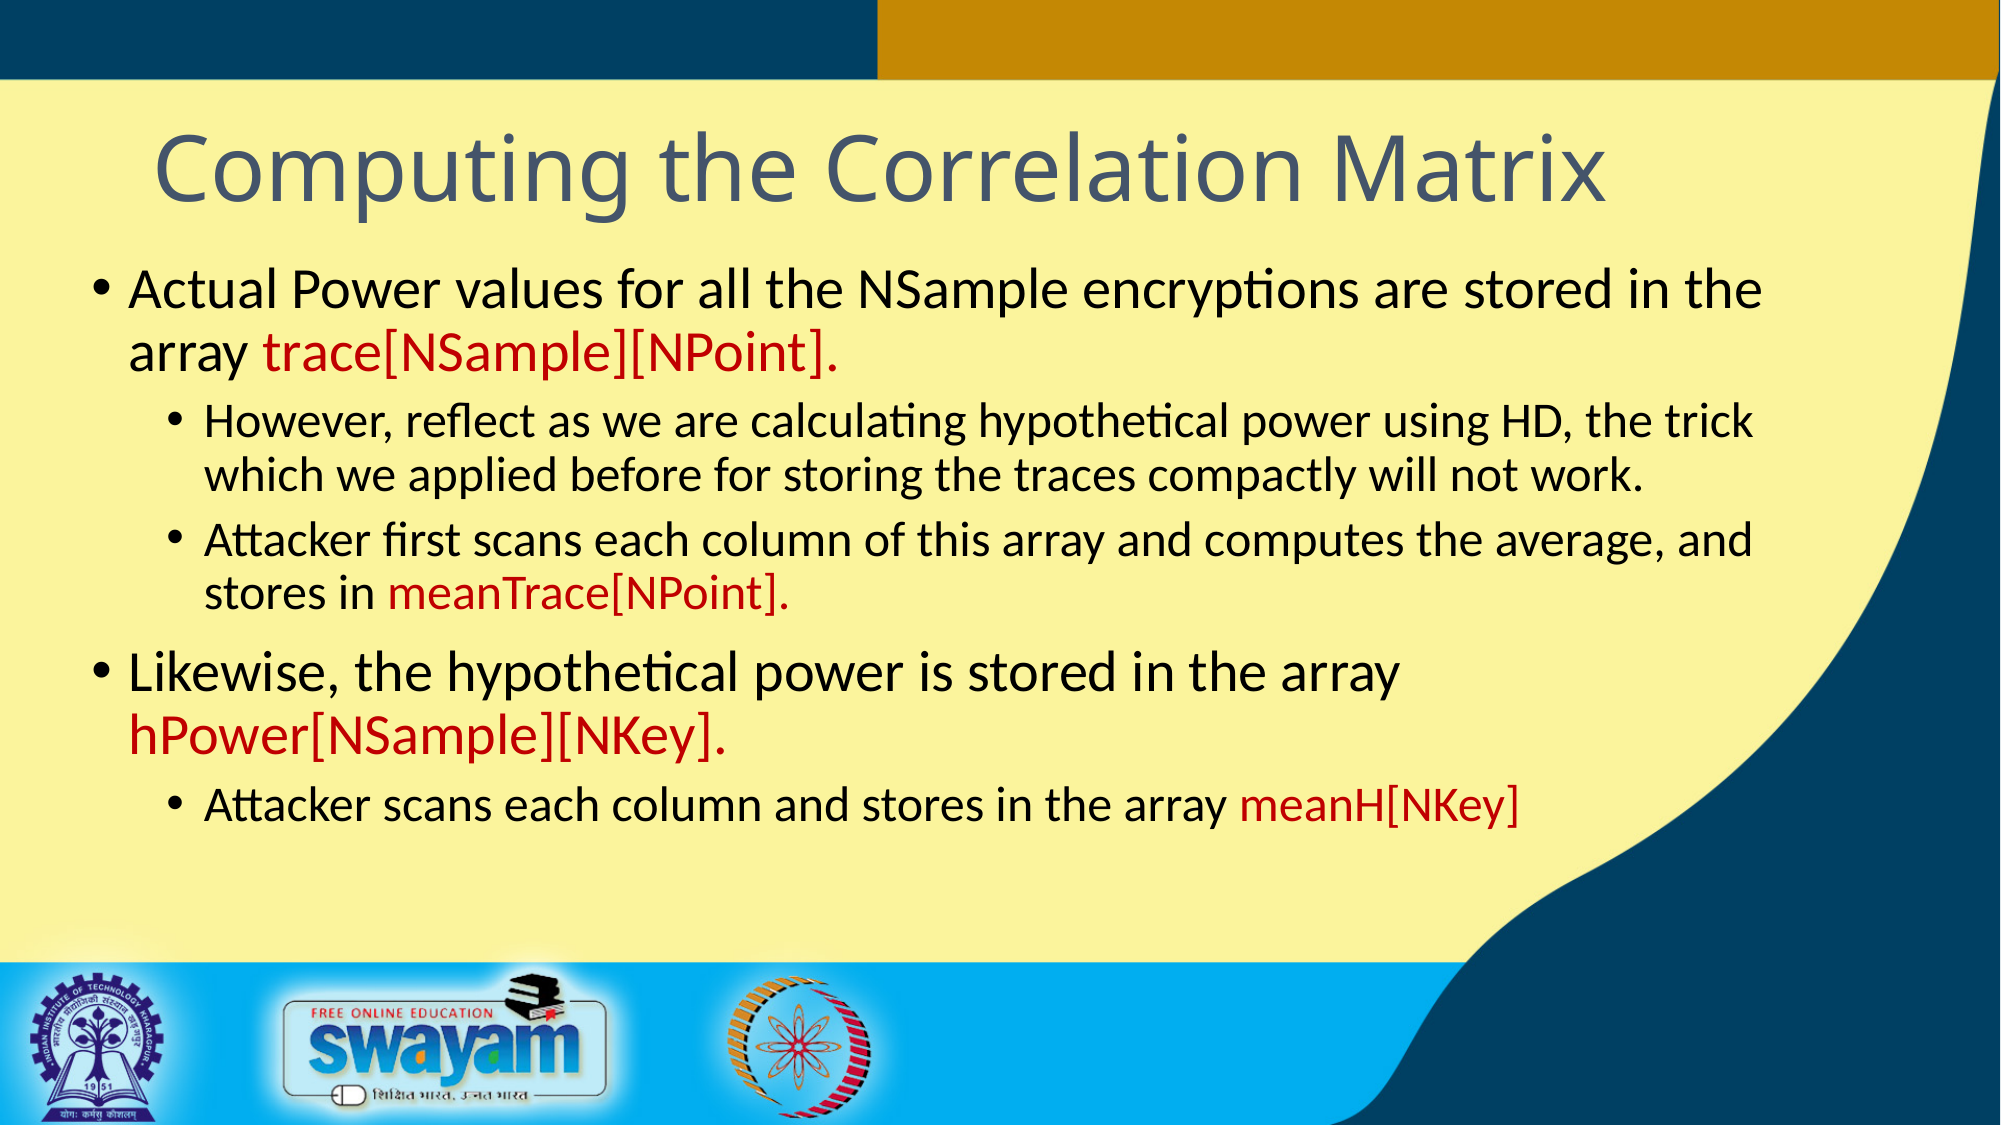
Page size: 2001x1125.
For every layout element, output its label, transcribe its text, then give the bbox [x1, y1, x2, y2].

picture [0, 0, 2001, 1125]
picture [705, 965, 894, 1125]
picture [255, 965, 635, 1125]
picture [1425, 1016, 1433, 1023]
title Computing the Correlation Matrix [137, 63, 1863, 281]
list Actual Power values for all the NSample encryptions are stored in the array trace[NSample][NPoint]. However, reflect as we are calculating hypothetical power using HD, the trick which we applied before for storing the traces compactly will not work. Attacker first scans each column of this array and computes the average, and stores in meanTrace[NPoint]. Likewise, the hypothetical power is stored in the array hPower[NSample][NKey]. Attacker scans each column and stores in the array meanH[NKey] [76, 250, 1802, 965]
